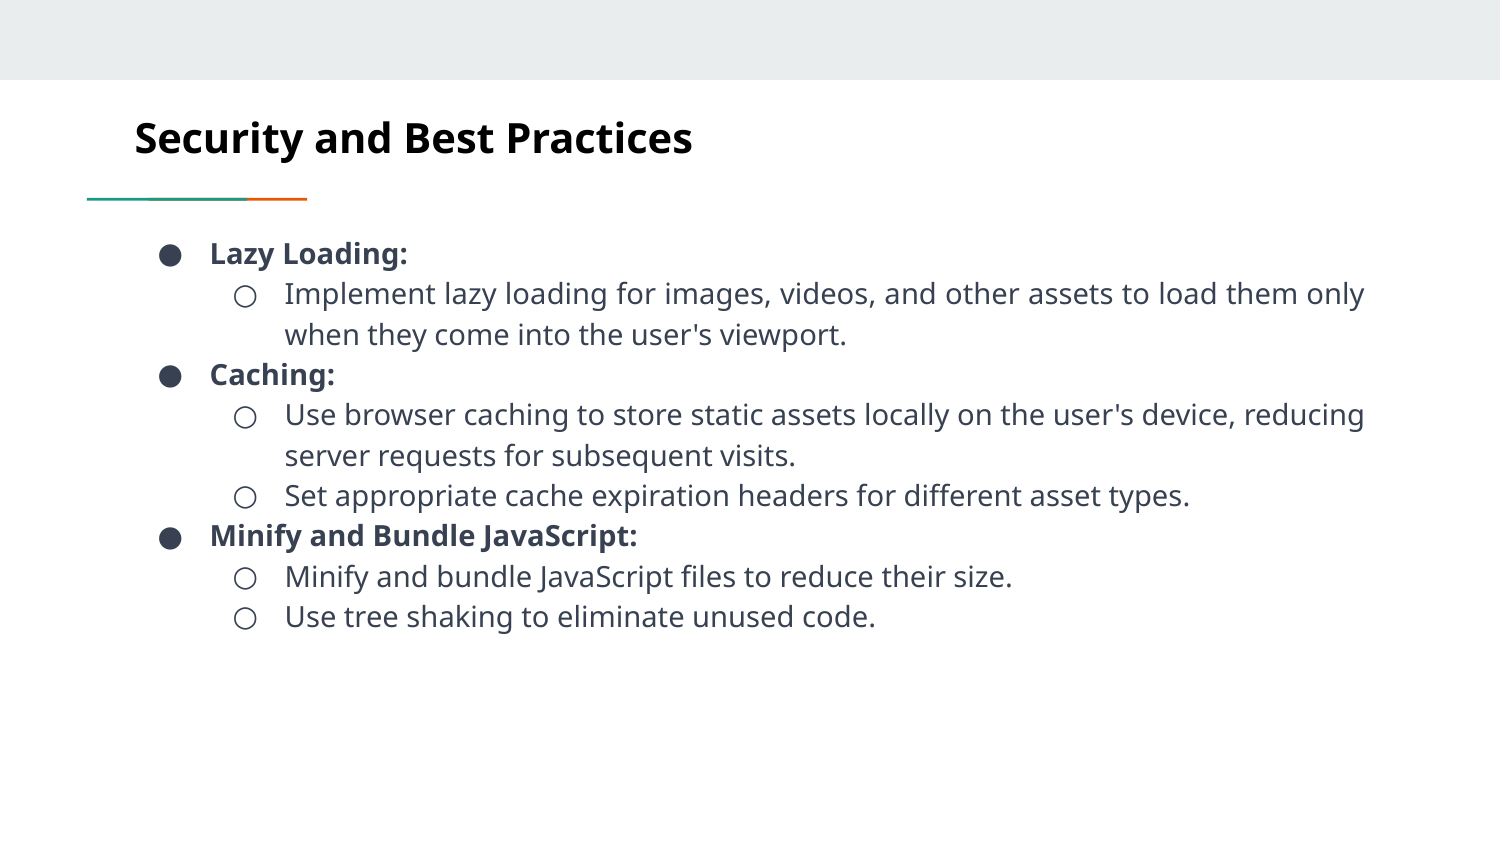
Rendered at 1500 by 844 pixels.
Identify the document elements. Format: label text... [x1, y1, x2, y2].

title Security and Best Practices [119, 89, 1381, 178]
list Lazy Loading: Implement lazy loading for images, videos, and other assets to load them only when they come into the user's viewport. Caching: Use browser caching to store static assets locally on the user's device, reducing server requests for subsequent visits. Set appropriate cache expiration headers for different asset types. Minify and Bundle JavaScript: Minify and bundle JavaScript files to reduce their size. Use tree shaking to eliminate unused code. [119, 214, 1381, 712]
